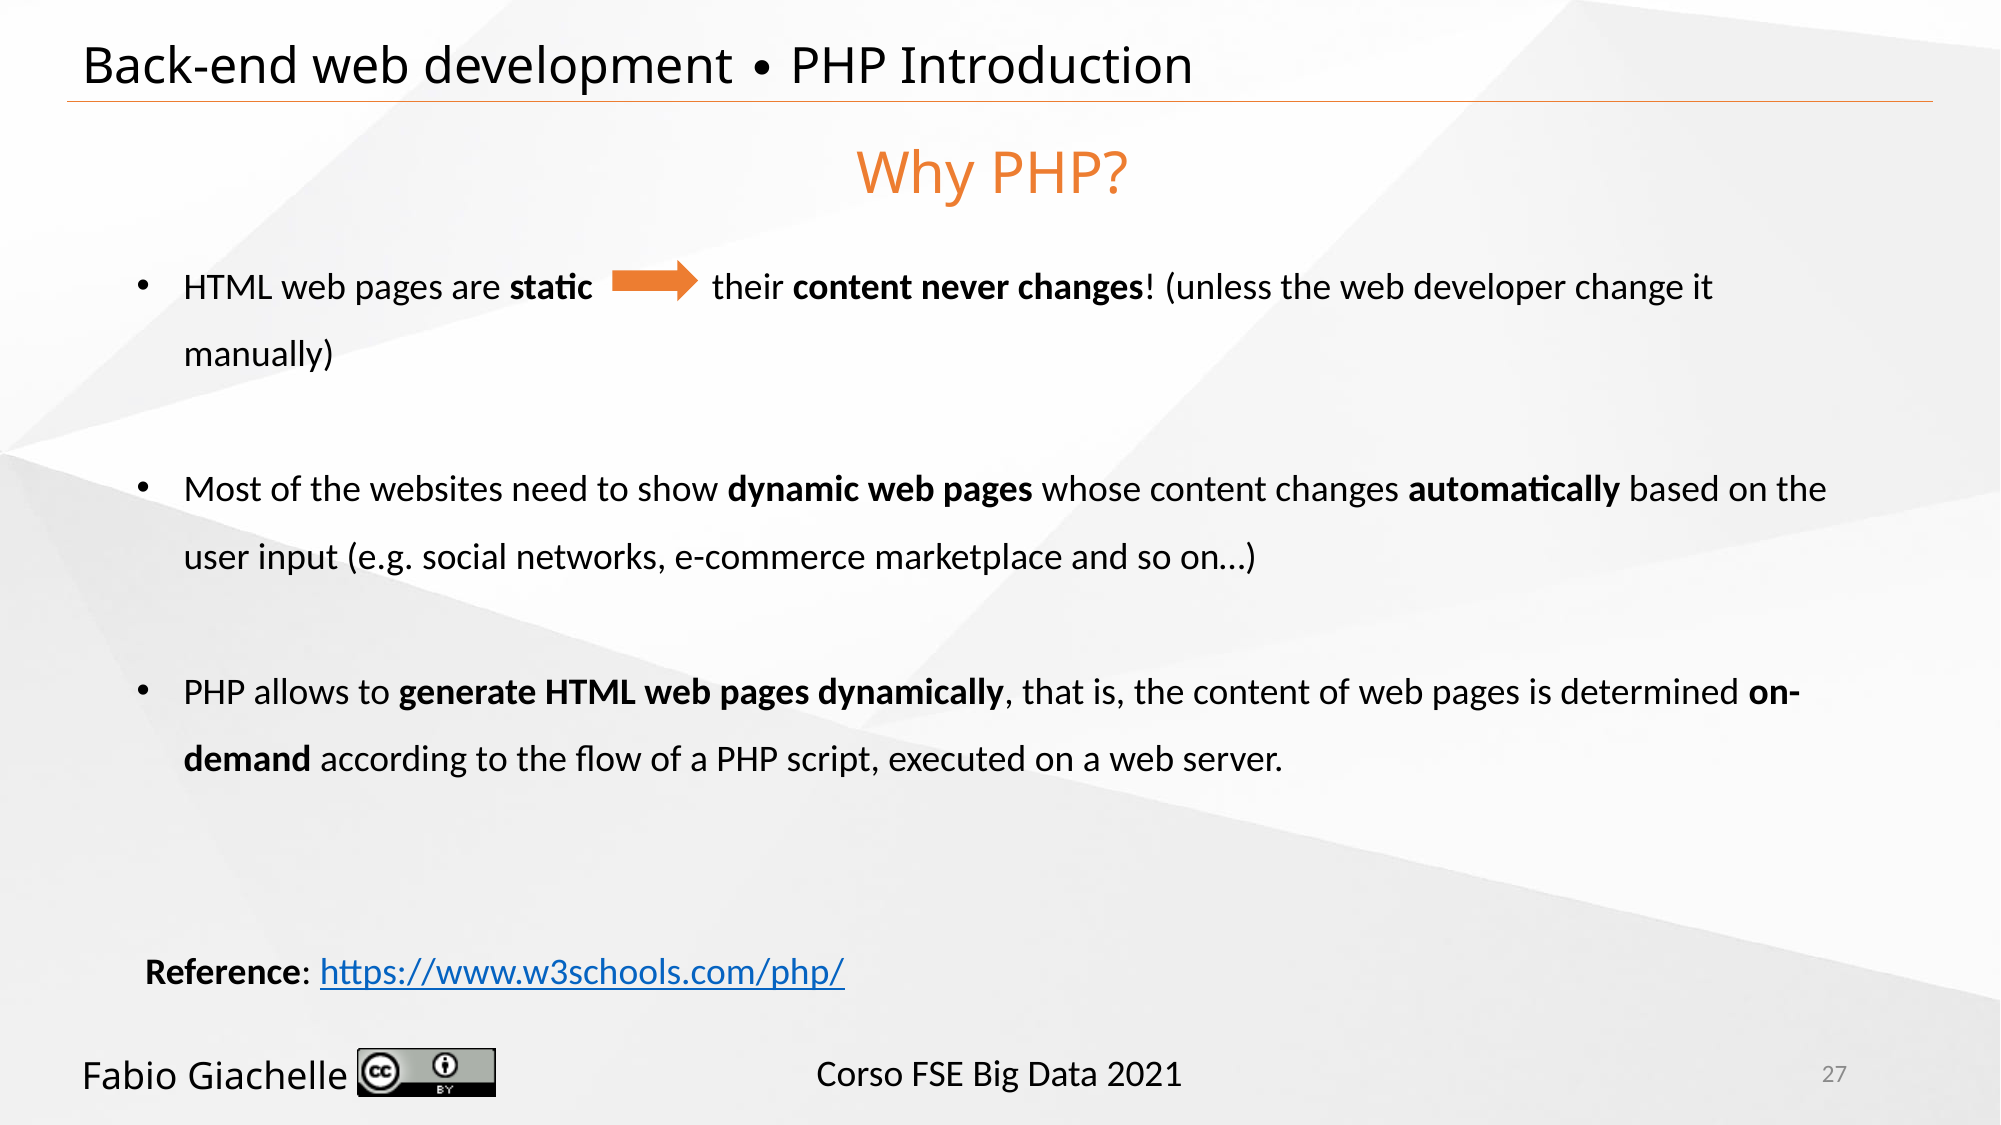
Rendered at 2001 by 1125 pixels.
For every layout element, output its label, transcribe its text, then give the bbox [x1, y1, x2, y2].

picture [0, 0, 2001, 1125]
text_box Corso FSE Big Data 2021 [801, 1041, 1198, 1102]
text_box Reference: https://www.w3schools.com/php/ [130, 940, 860, 1000]
text_box HTML web pages are static their content never changes! (unless the web developer change it manually) Most of the websites need to show dynamic web pages whose content changes automatically based on the user input (e.g. social networks, e-commerce marketplace and so on…) PHP allows to generate HTML web pages dynamically, that is, the content of web pages is determined on-demand according to the flow of a PHP script, executed on a web server. [121, 231, 1863, 787]
text_box Fabio Giachelle [66, 1044, 364, 1105]
text_box [612, 259, 699, 302]
title Back-end web development ∙ PHP Introduction [67, 6, 1568, 101]
text_box Why PHP? [349, 135, 1636, 214]
slide_number 27 [1412, 1042, 1863, 1103]
